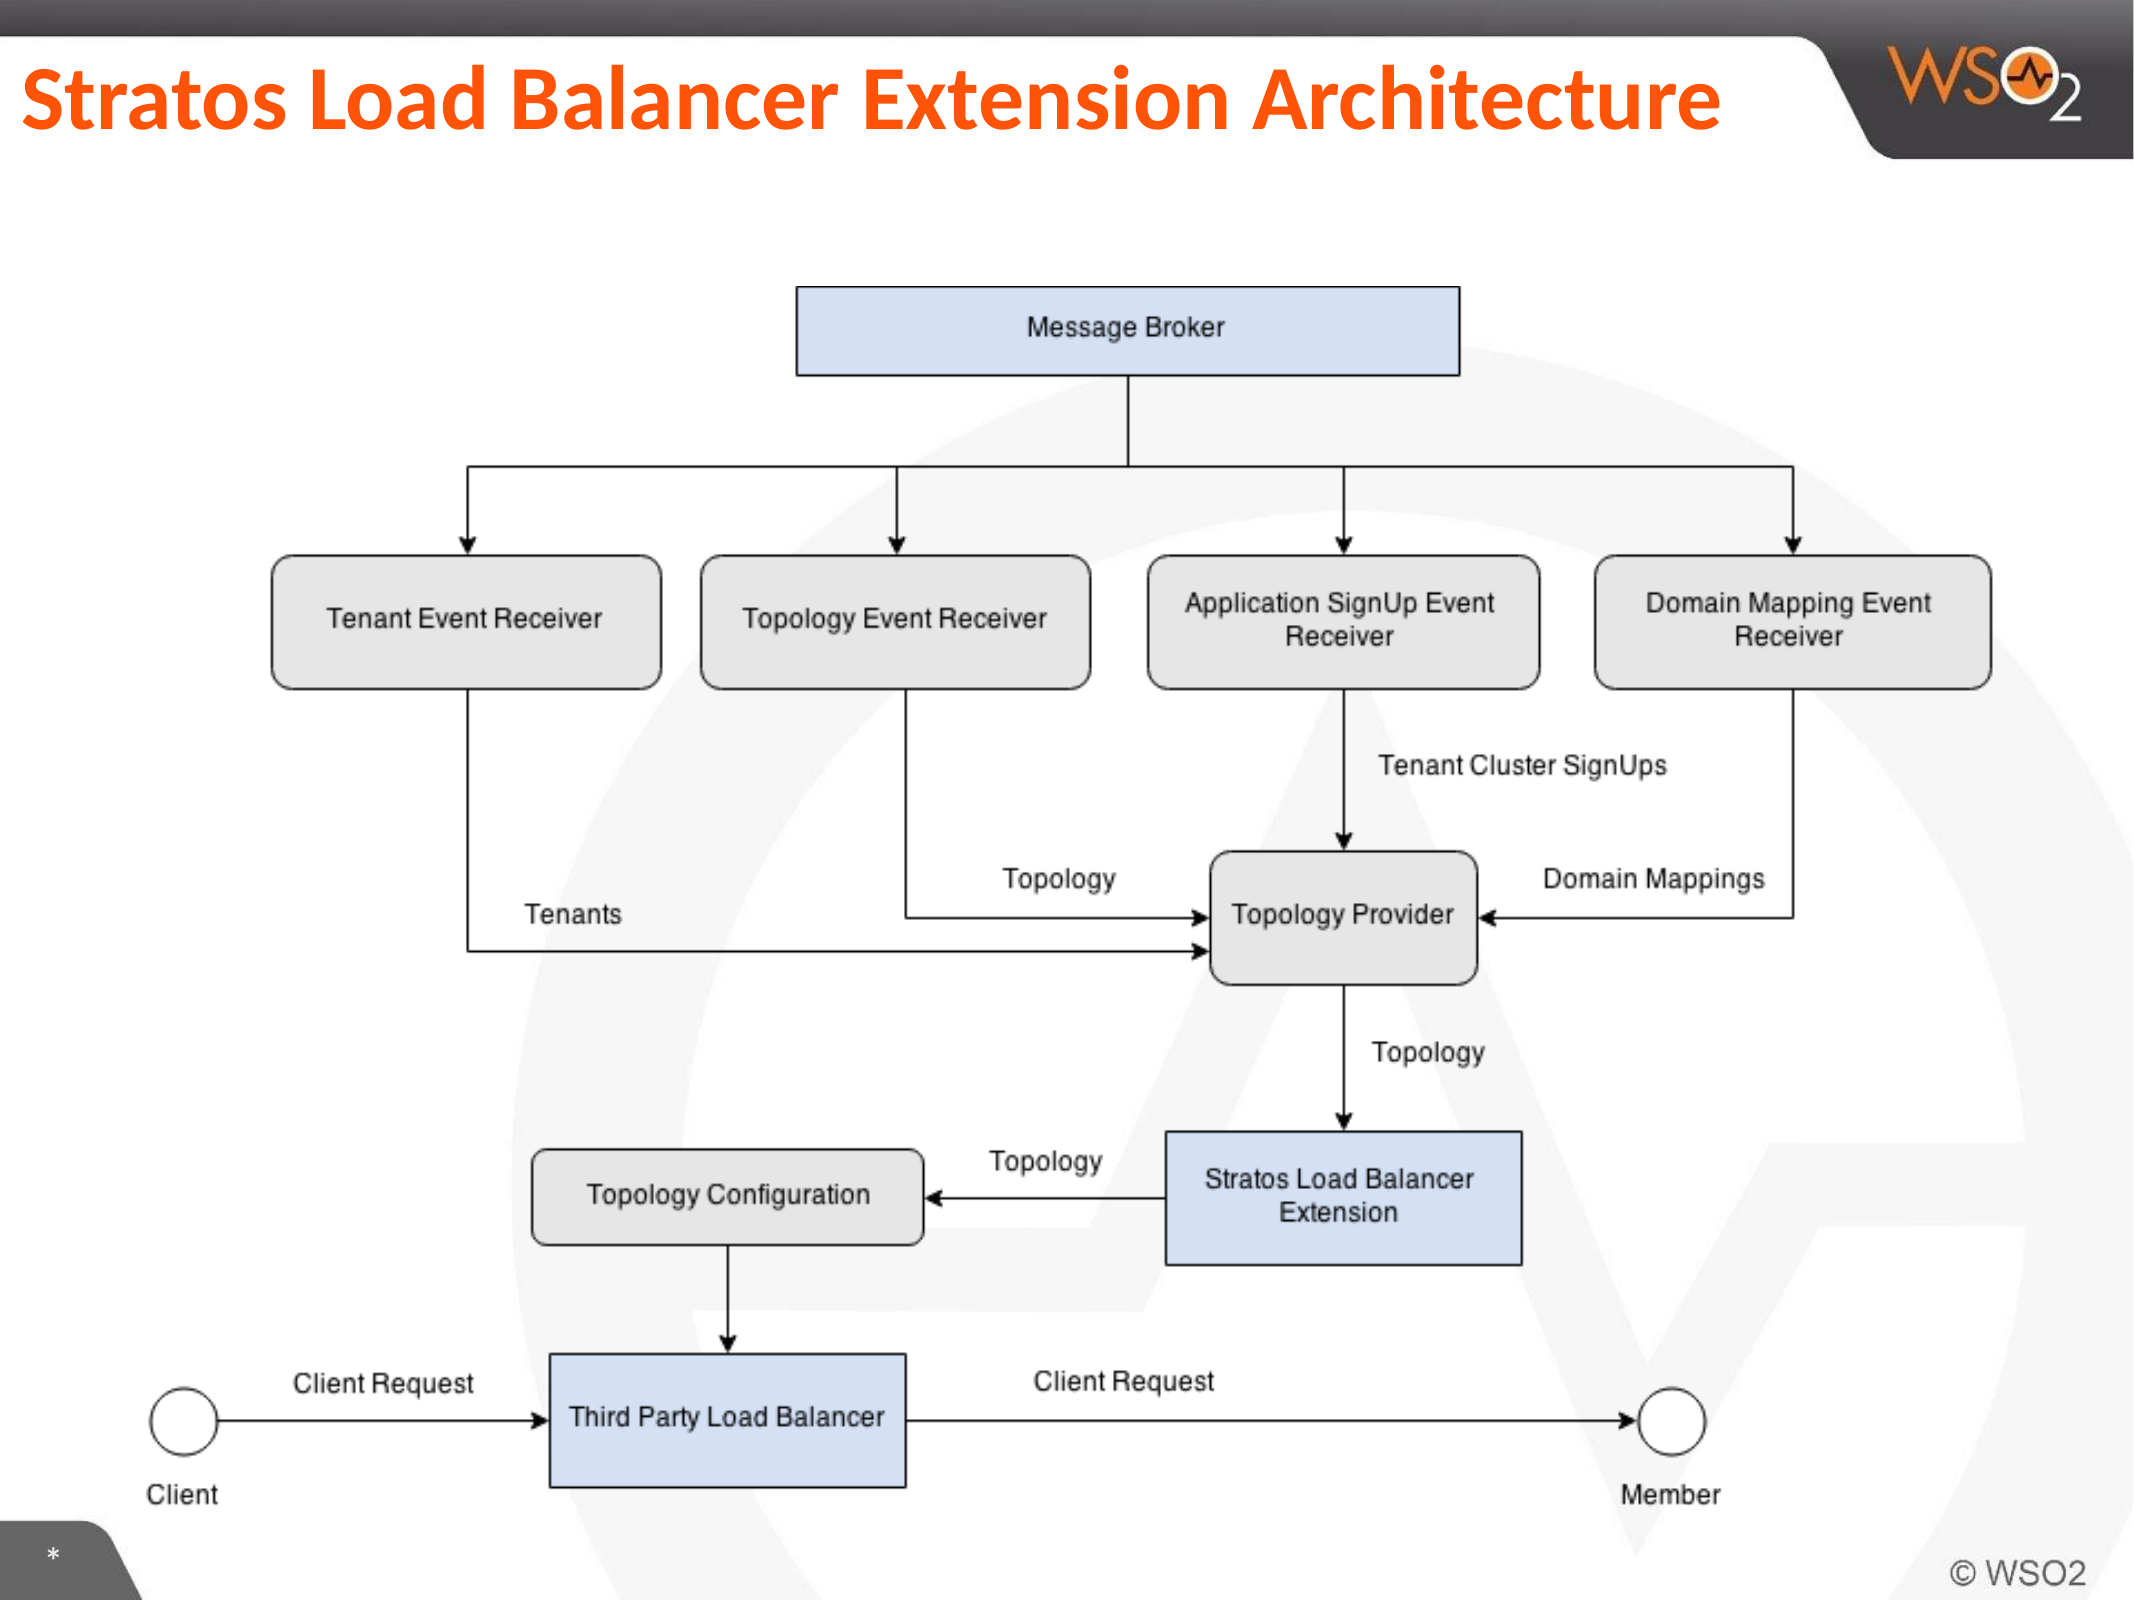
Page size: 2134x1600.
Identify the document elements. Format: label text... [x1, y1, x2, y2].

picture [0, 0, 2134, 47]
title Stratos Load Balancer Extension Architecture [0, 47, 2134, 170]
picture [0, 170, 2134, 1600]
